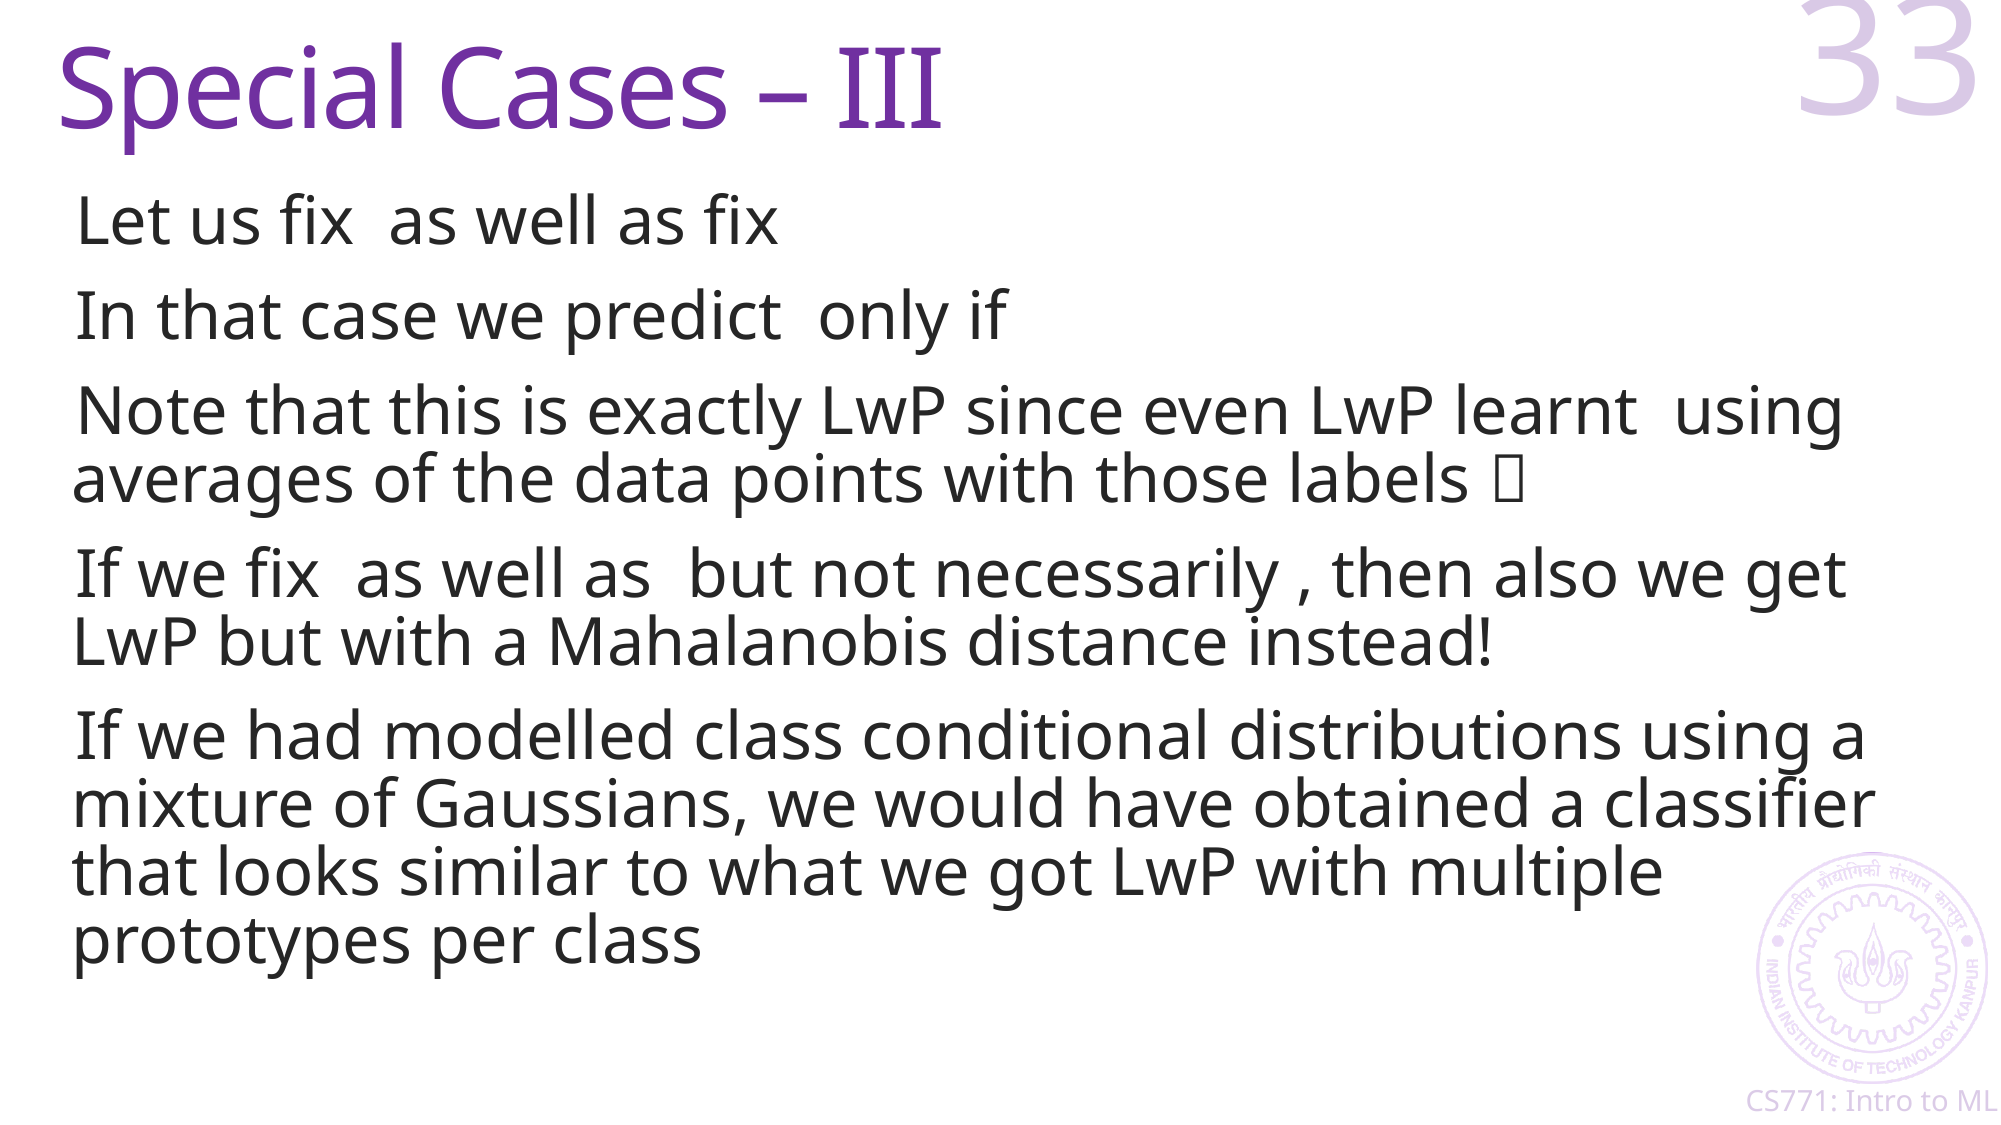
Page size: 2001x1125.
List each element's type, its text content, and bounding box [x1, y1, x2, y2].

title Special Cases – III [41, 5, 1945, 183]
slide_number 33 [1520, 6, 2000, 183]
